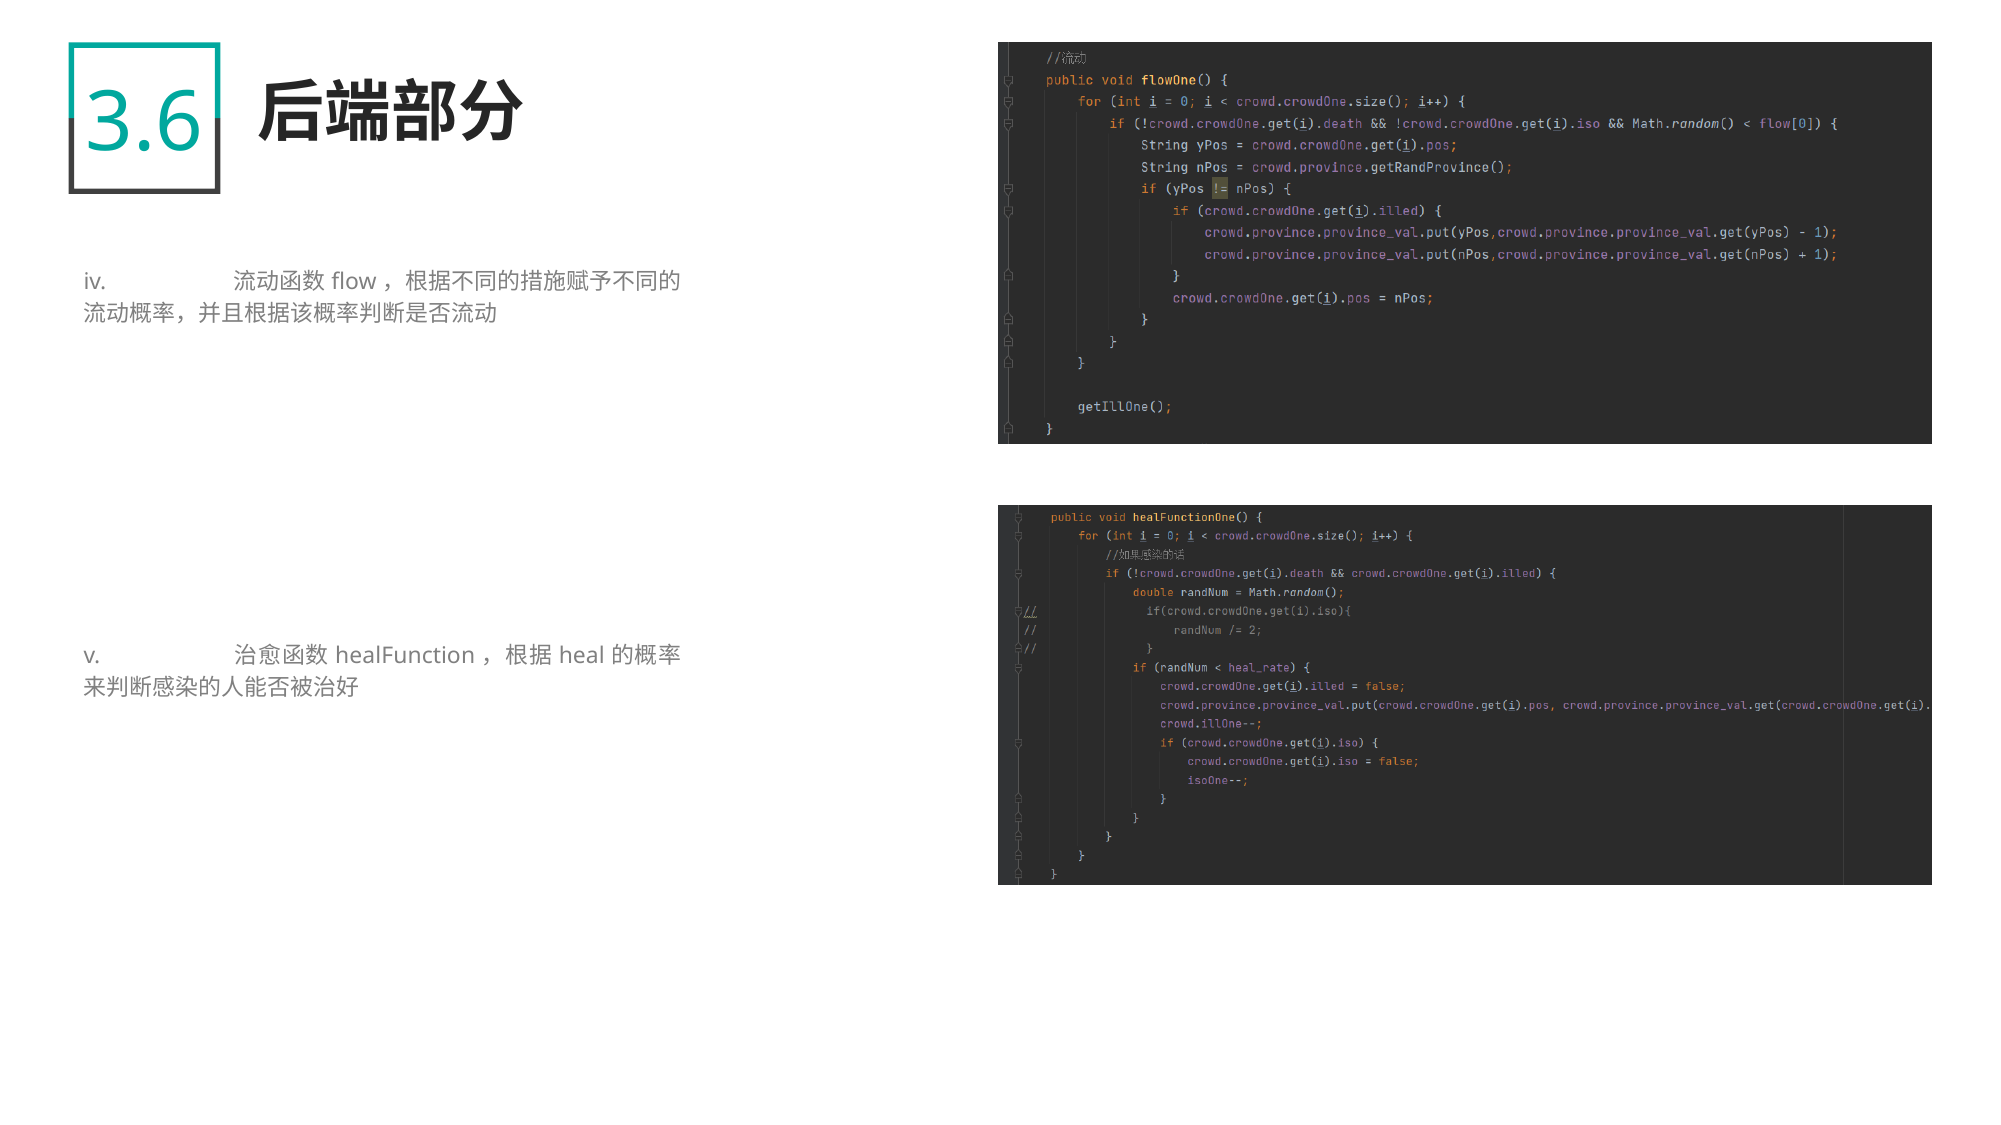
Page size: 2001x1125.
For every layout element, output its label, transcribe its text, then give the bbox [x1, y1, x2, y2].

text_box [68, 175, 221, 195]
text_box v. 治愈函数healFunction，根据heal的概率来判断感染的人能否被治好 [68, 629, 697, 707]
text_box [68, 41, 221, 60]
picture [998, 505, 1932, 885]
picture [998, 42, 1932, 444]
text_box 3.6 [68, 60, 221, 175]
text_box iv. 流动函数flow，根据不同的措施赋予不同的流动概率，并且根据该概率判断是否流动 [68, 255, 697, 333]
text_box 后端部分 [243, 60, 540, 156]
